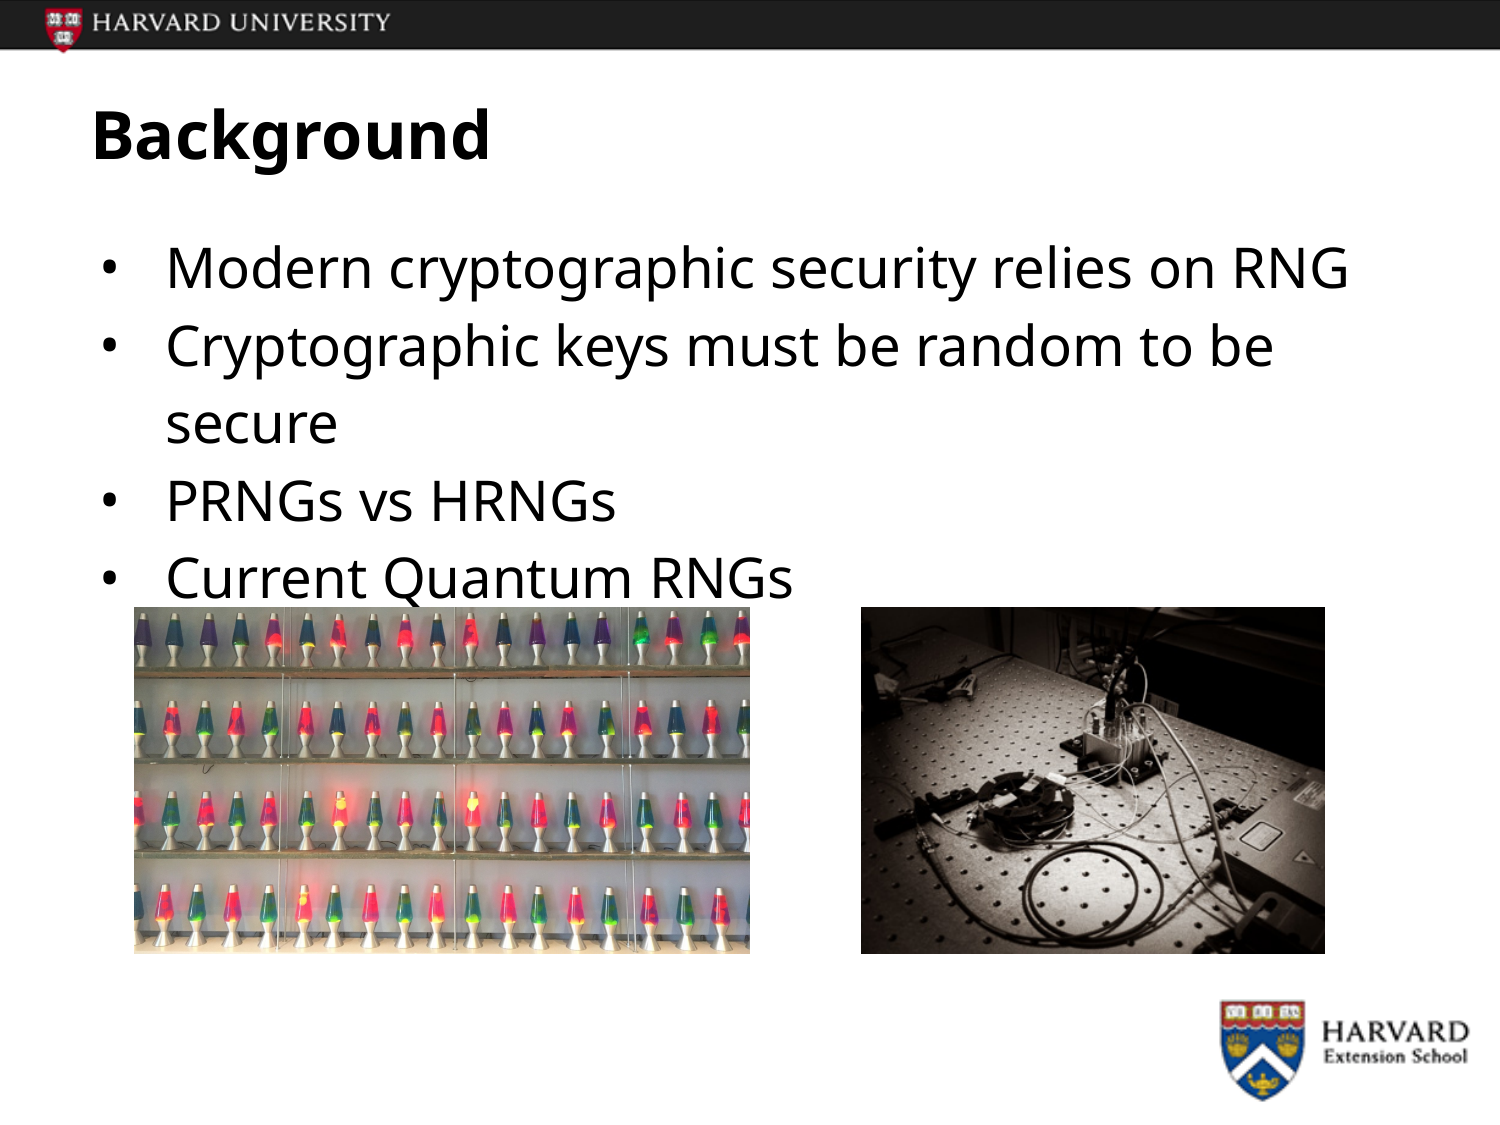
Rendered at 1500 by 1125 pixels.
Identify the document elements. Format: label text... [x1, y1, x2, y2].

picture [861, 606, 1326, 954]
text_box Background [74, 85, 1425, 181]
picture [134, 606, 751, 954]
picture [0, 0, 1500, 58]
text_box Modern cryptographic security relies on RNG Cryptographic keys must be random to be secure PRNGs vs HRNGs Current Quantum RNGs [74, 214, 1425, 708]
picture [1218, 998, 1483, 1104]
